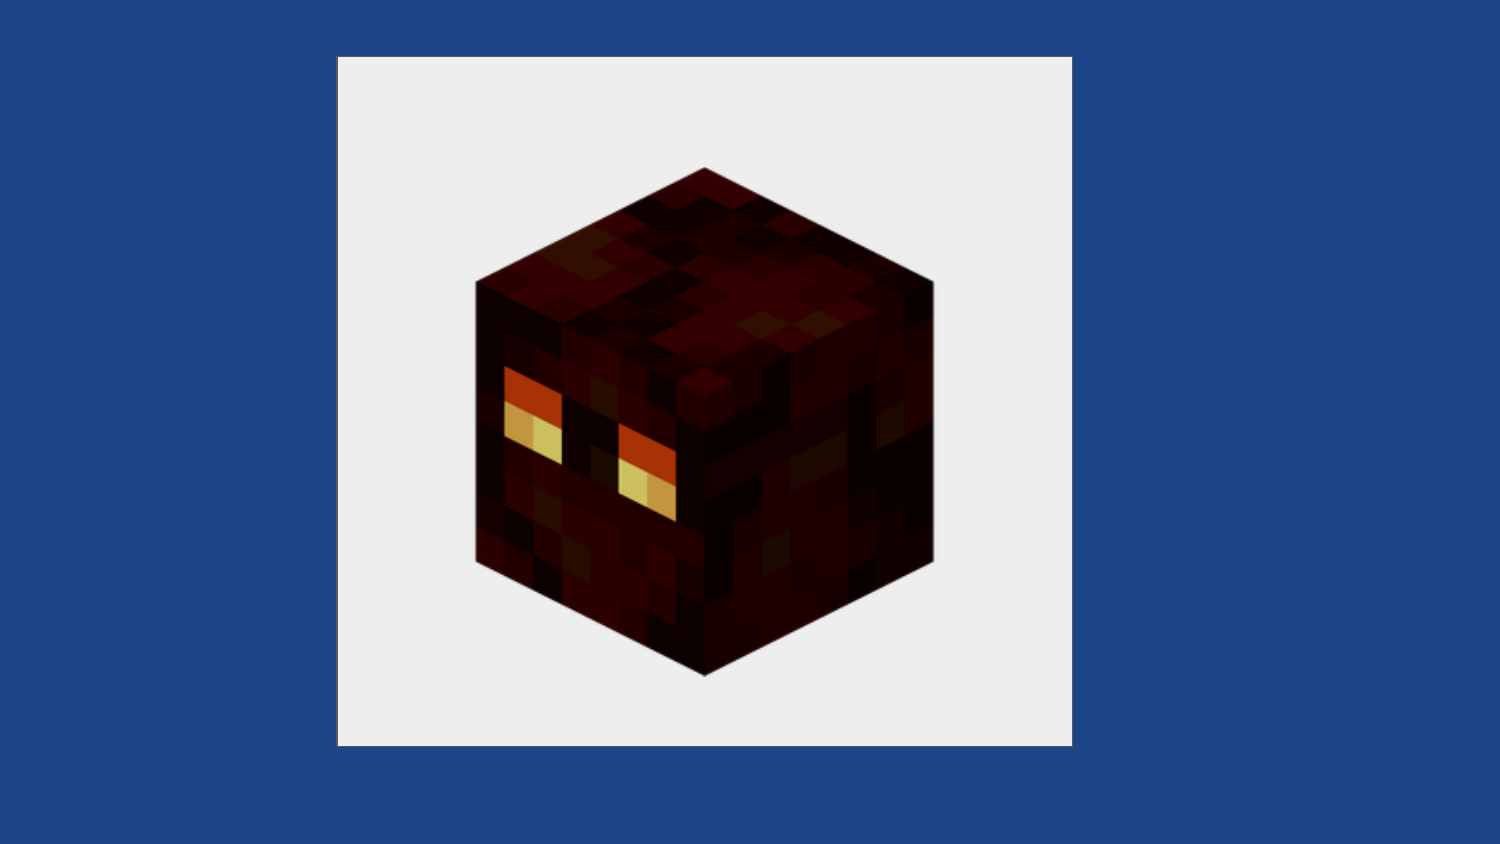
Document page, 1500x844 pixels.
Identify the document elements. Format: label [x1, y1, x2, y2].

picture [450, 167, 960, 677]
text_box [337, 56, 1073, 747]
